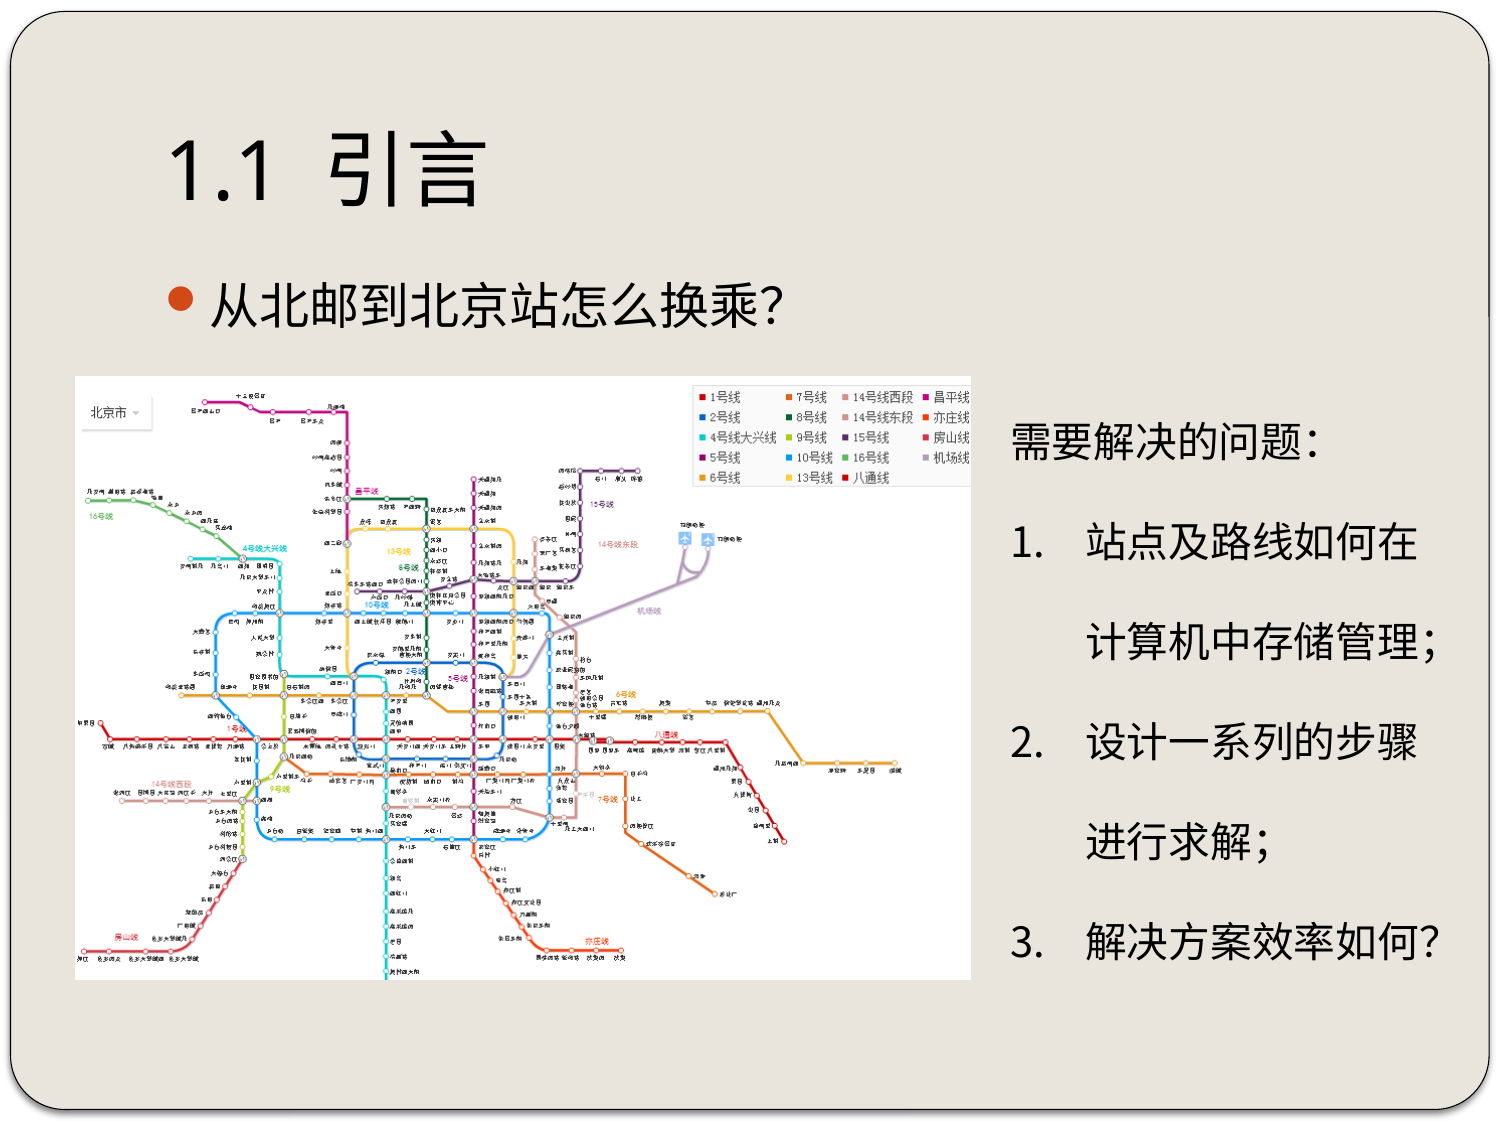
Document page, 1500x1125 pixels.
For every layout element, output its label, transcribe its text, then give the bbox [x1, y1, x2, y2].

text_box [25, 0, 76, 27]
picture [75, 376, 971, 980]
title 1.1 引言 [150, 45, 1425, 233]
text_box 需要解决的问题： 站点及路线如何在计算机中存储管理； 设计一系列的步骤进行求解； 解决方案效率如何？ [995, 358, 1465, 974]
list 从北邮到北京站怎么换乘？ [150, 237, 1425, 1067]
